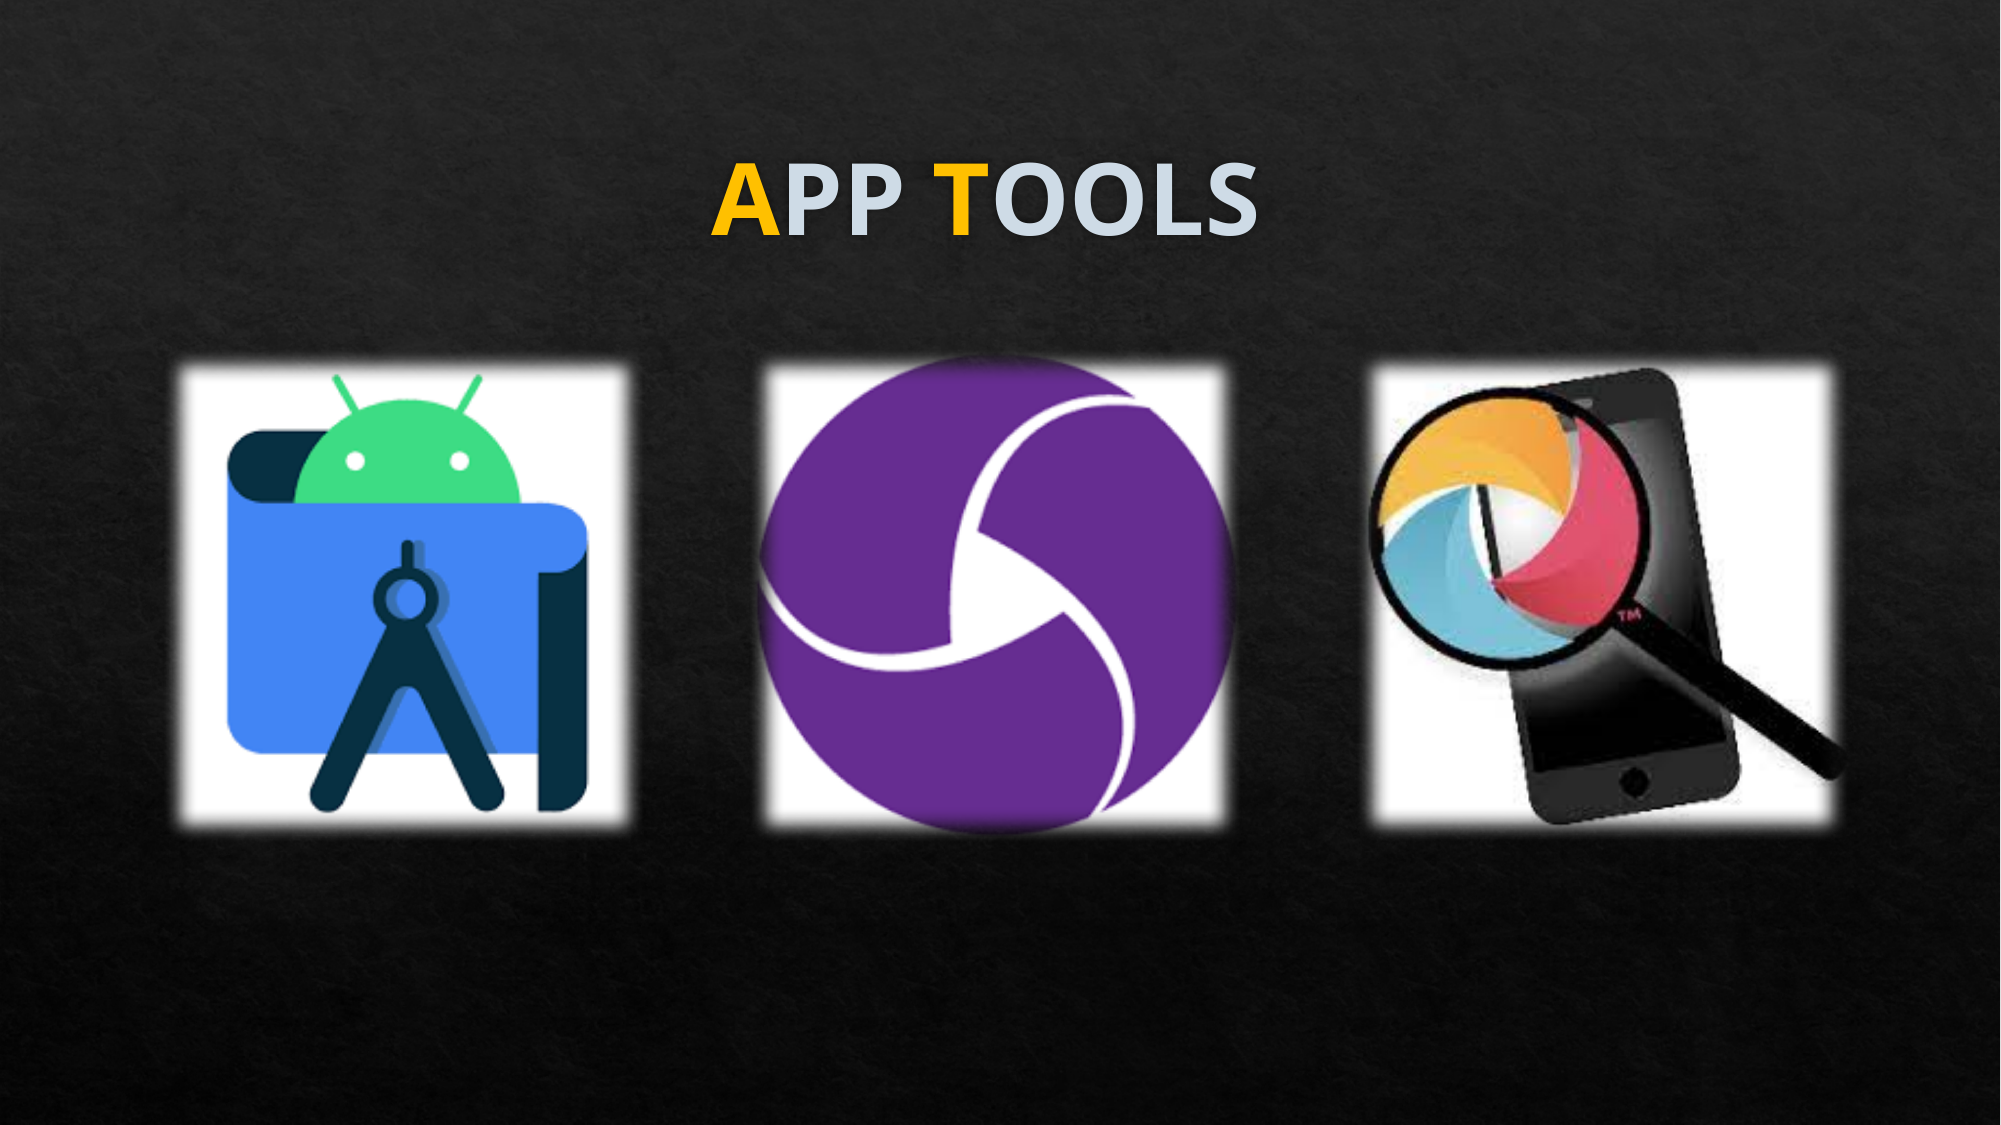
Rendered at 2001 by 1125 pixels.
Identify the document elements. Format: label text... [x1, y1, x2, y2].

picture [1355, 348, 1849, 842]
picture [161, 348, 645, 843]
title APP TOOLS [149, 99, 1849, 307]
picture [748, 348, 1242, 843]
